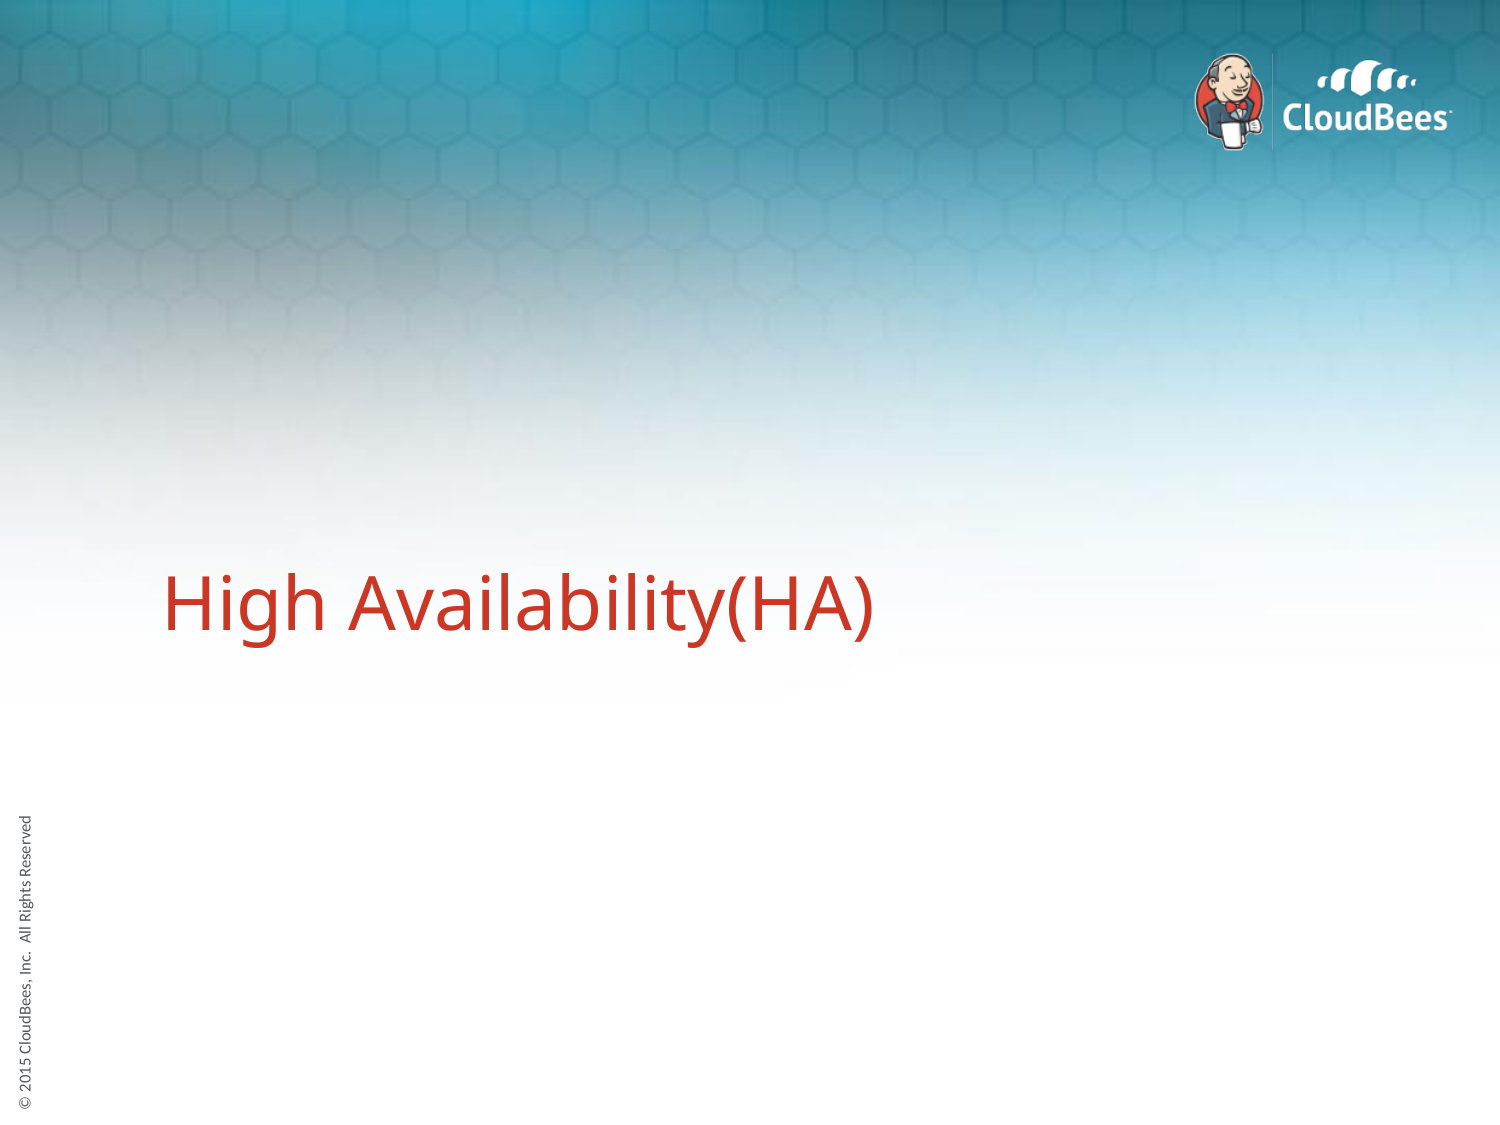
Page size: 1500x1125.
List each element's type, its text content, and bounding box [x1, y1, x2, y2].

picture [0, 0, 1500, 1125]
title High Availability(HA) [146, 437, 1185, 661]
